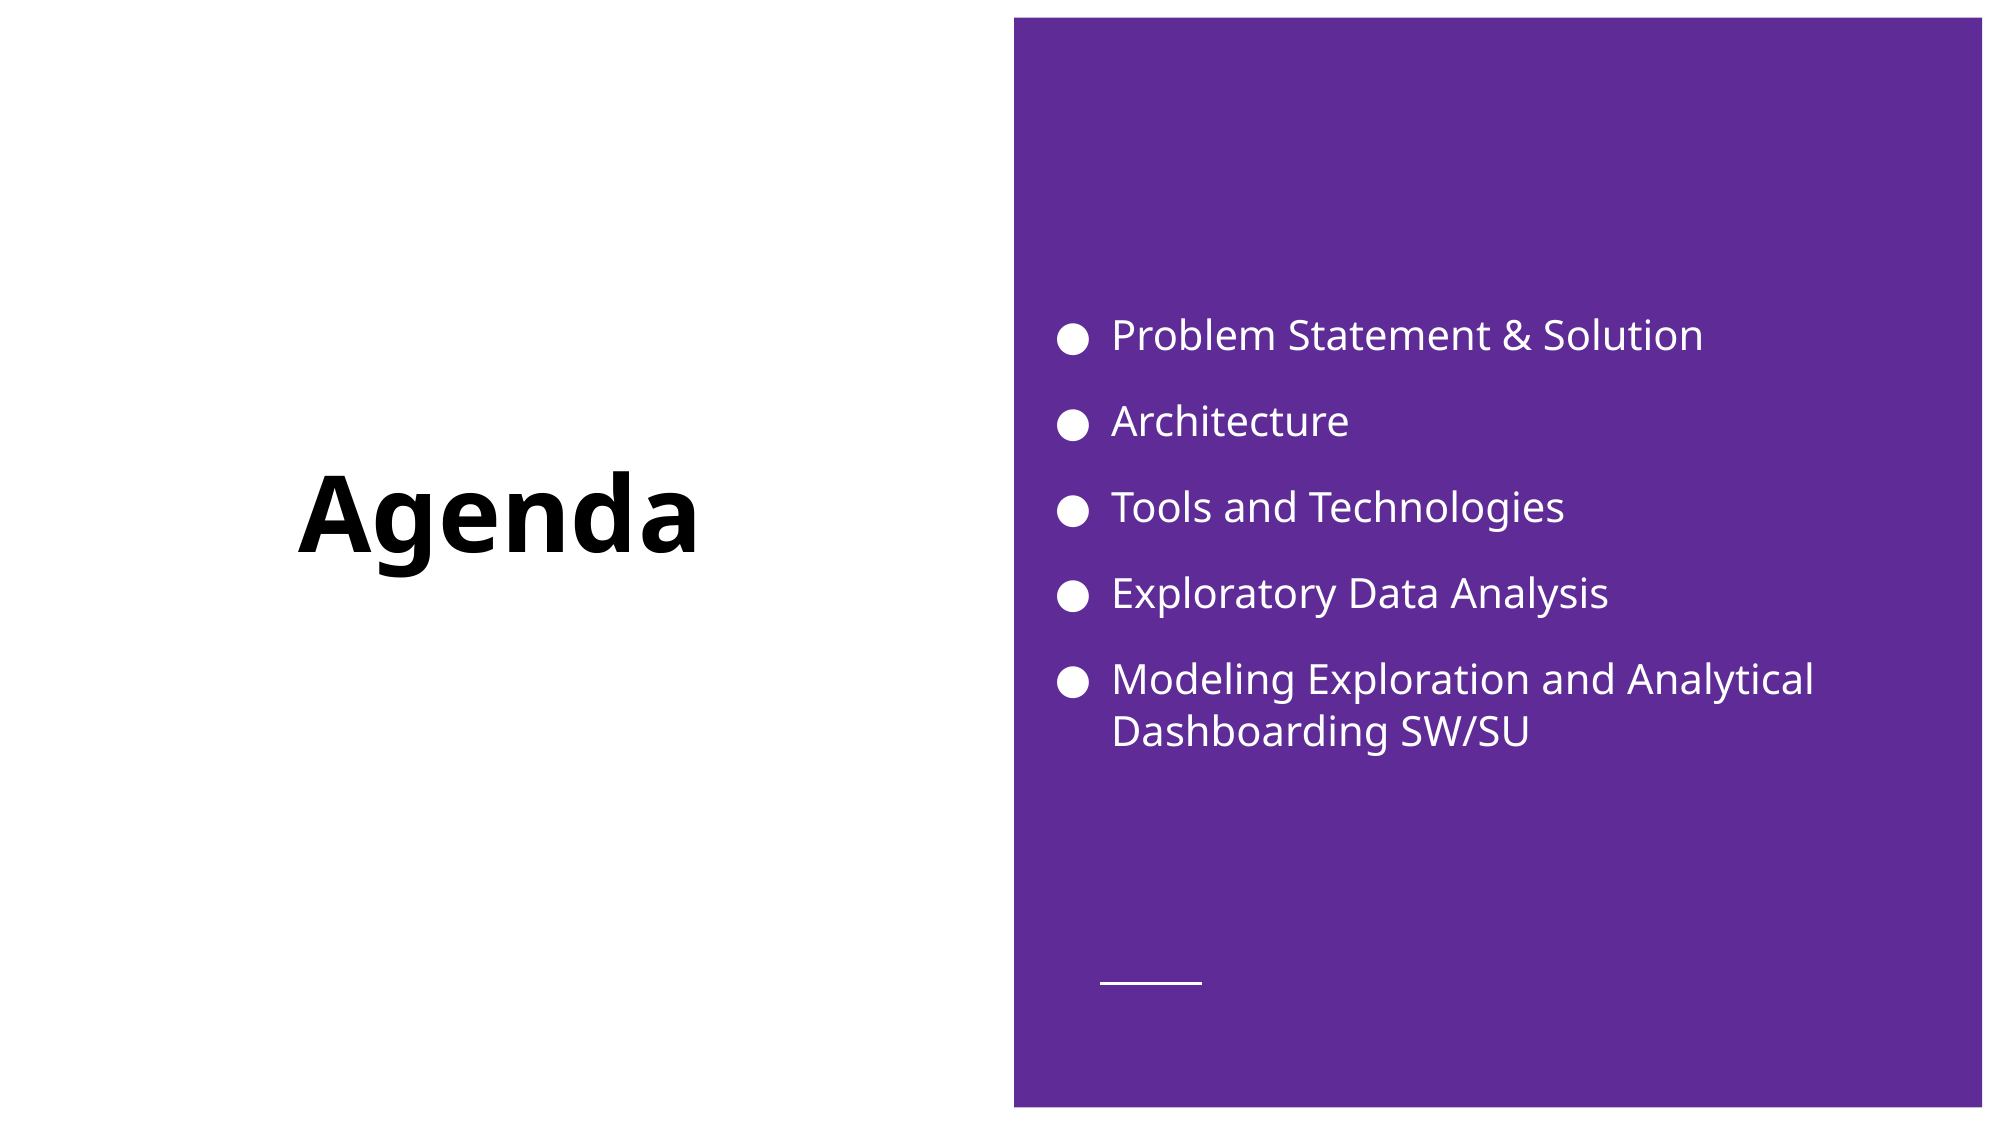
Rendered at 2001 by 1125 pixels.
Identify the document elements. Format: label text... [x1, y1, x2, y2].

title Agenda [58, 258, 943, 594]
list Problem Statement & Solution Architecture Tools and Technologies Exploratory Data Analysis Modeling Exploration and Analytical Dashboarding SW/SU [1034, 95, 1920, 967]
